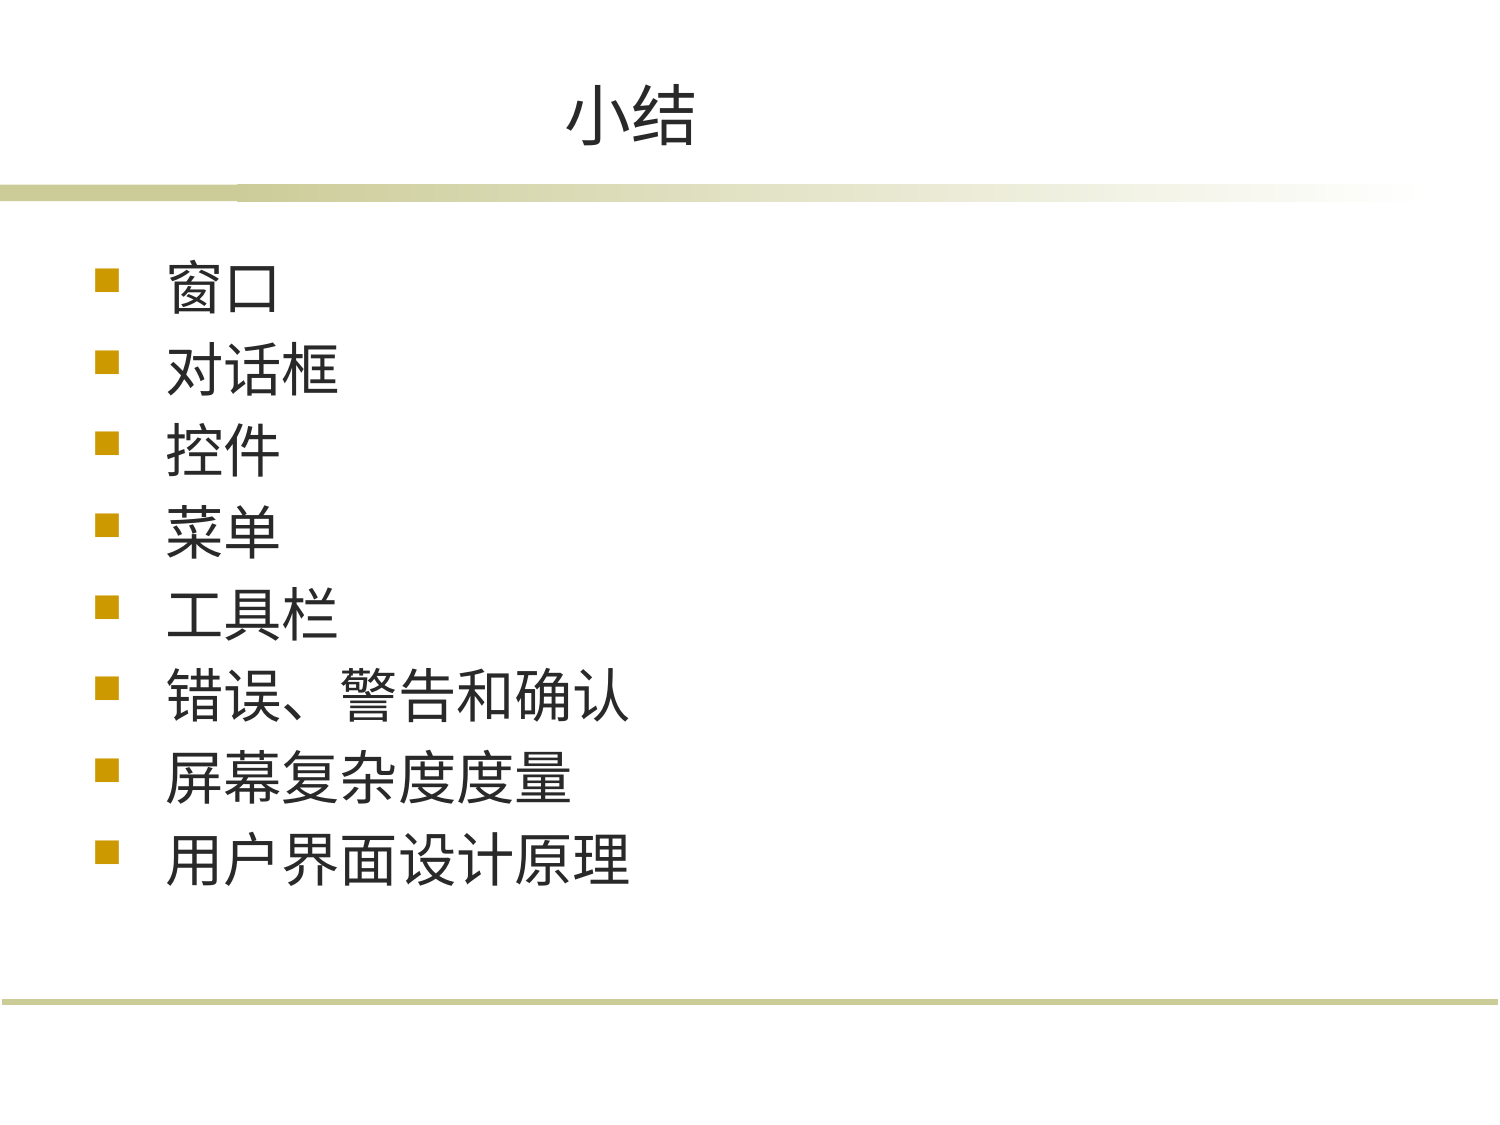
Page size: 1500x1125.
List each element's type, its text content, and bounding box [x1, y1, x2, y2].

picture [2, 999, 1498, 1005]
list 窗口 对话框 控件 菜单 工具栏 错误、警告和确认 屏幕复杂度度量 用户界面设计原理 [76, 243, 1413, 965]
title 小结 [170, 66, 1093, 162]
